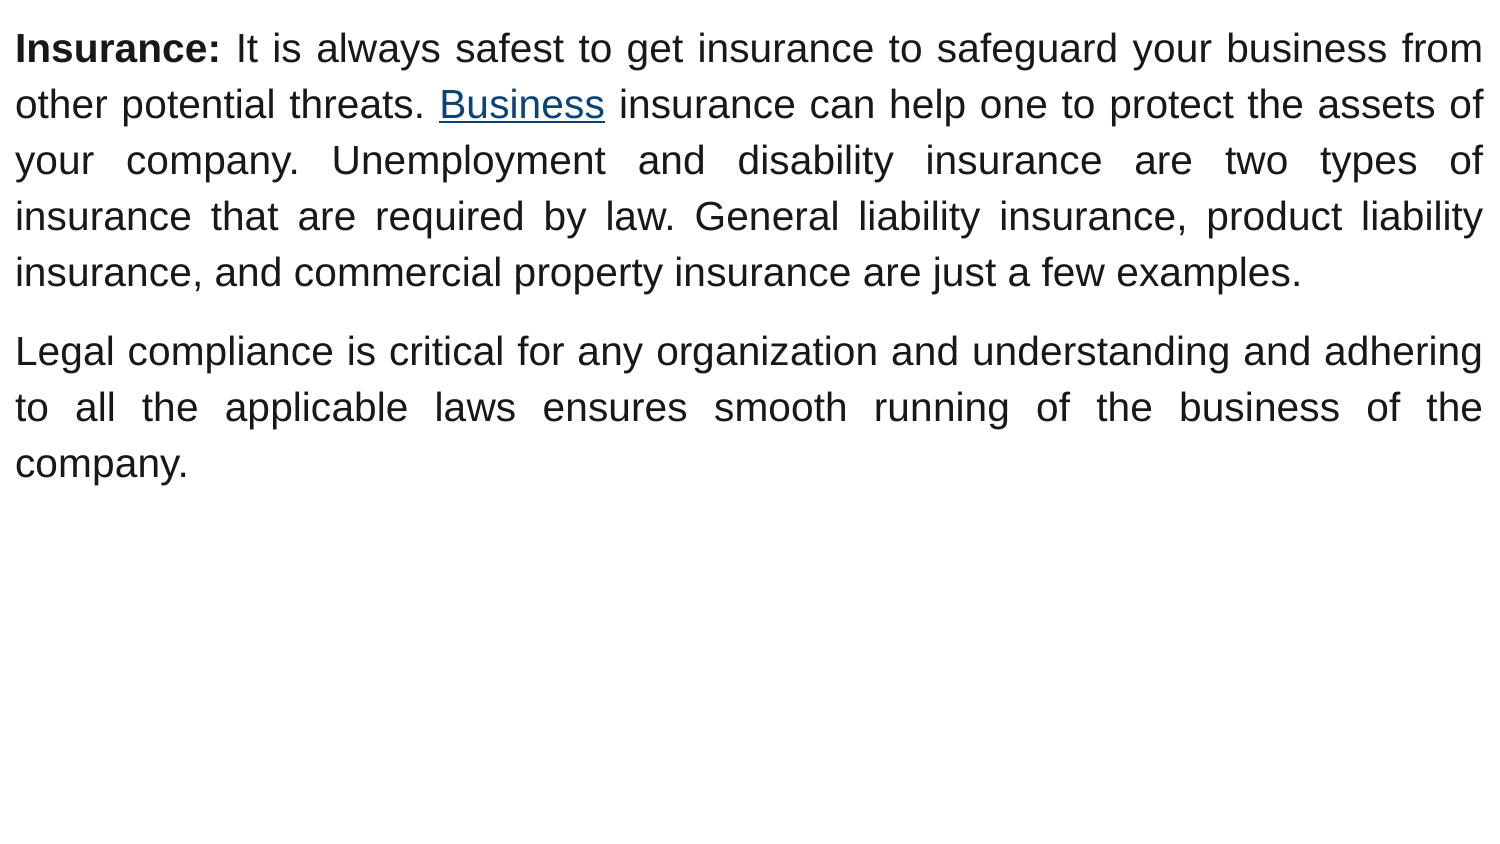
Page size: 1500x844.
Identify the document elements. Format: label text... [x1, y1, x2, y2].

text_box Insurance: It is always safest to get insurance to safeguard your business from other potential threats. Business insurance can help one to protect the assets of your company. Unemployment and disability insurance are two types of insurance that are required by law. General liability insurance, product liability insurance, and commercial property insurance are just a few examples. Legal compliance is critical for any organization and understanding and adhering to all the applicable laws ensures smooth running of the business of the company. [0, 0, 1500, 501]
